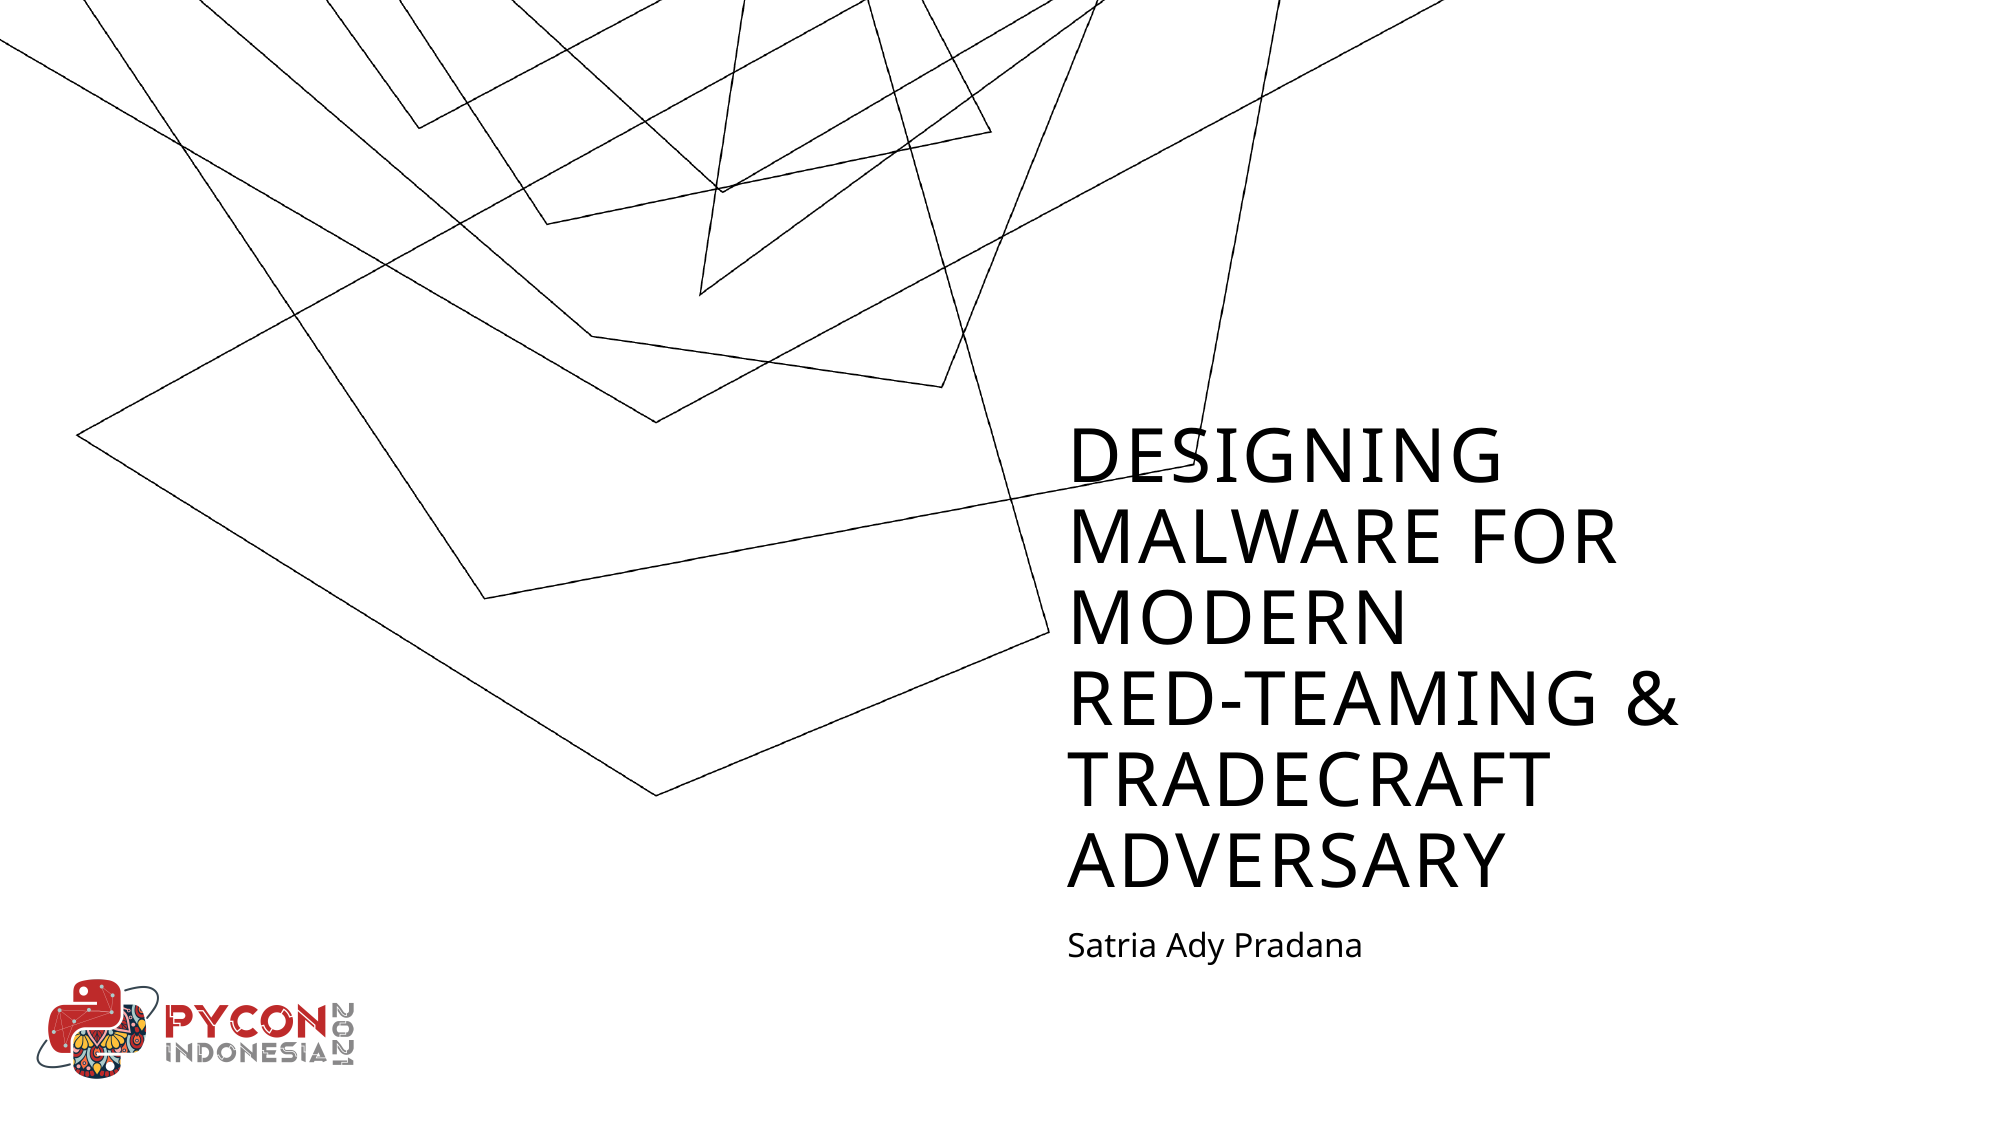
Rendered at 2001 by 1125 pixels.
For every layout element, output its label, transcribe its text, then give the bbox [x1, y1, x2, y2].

title Designing Malware for modern red-teaming & tradecraft adversary [1052, 727, 1864, 912]
subtitle Satria Ady Pradana [1052, 916, 1864, 982]
picture [27, 950, 363, 1108]
picture [0, 0, 1557, 830]
